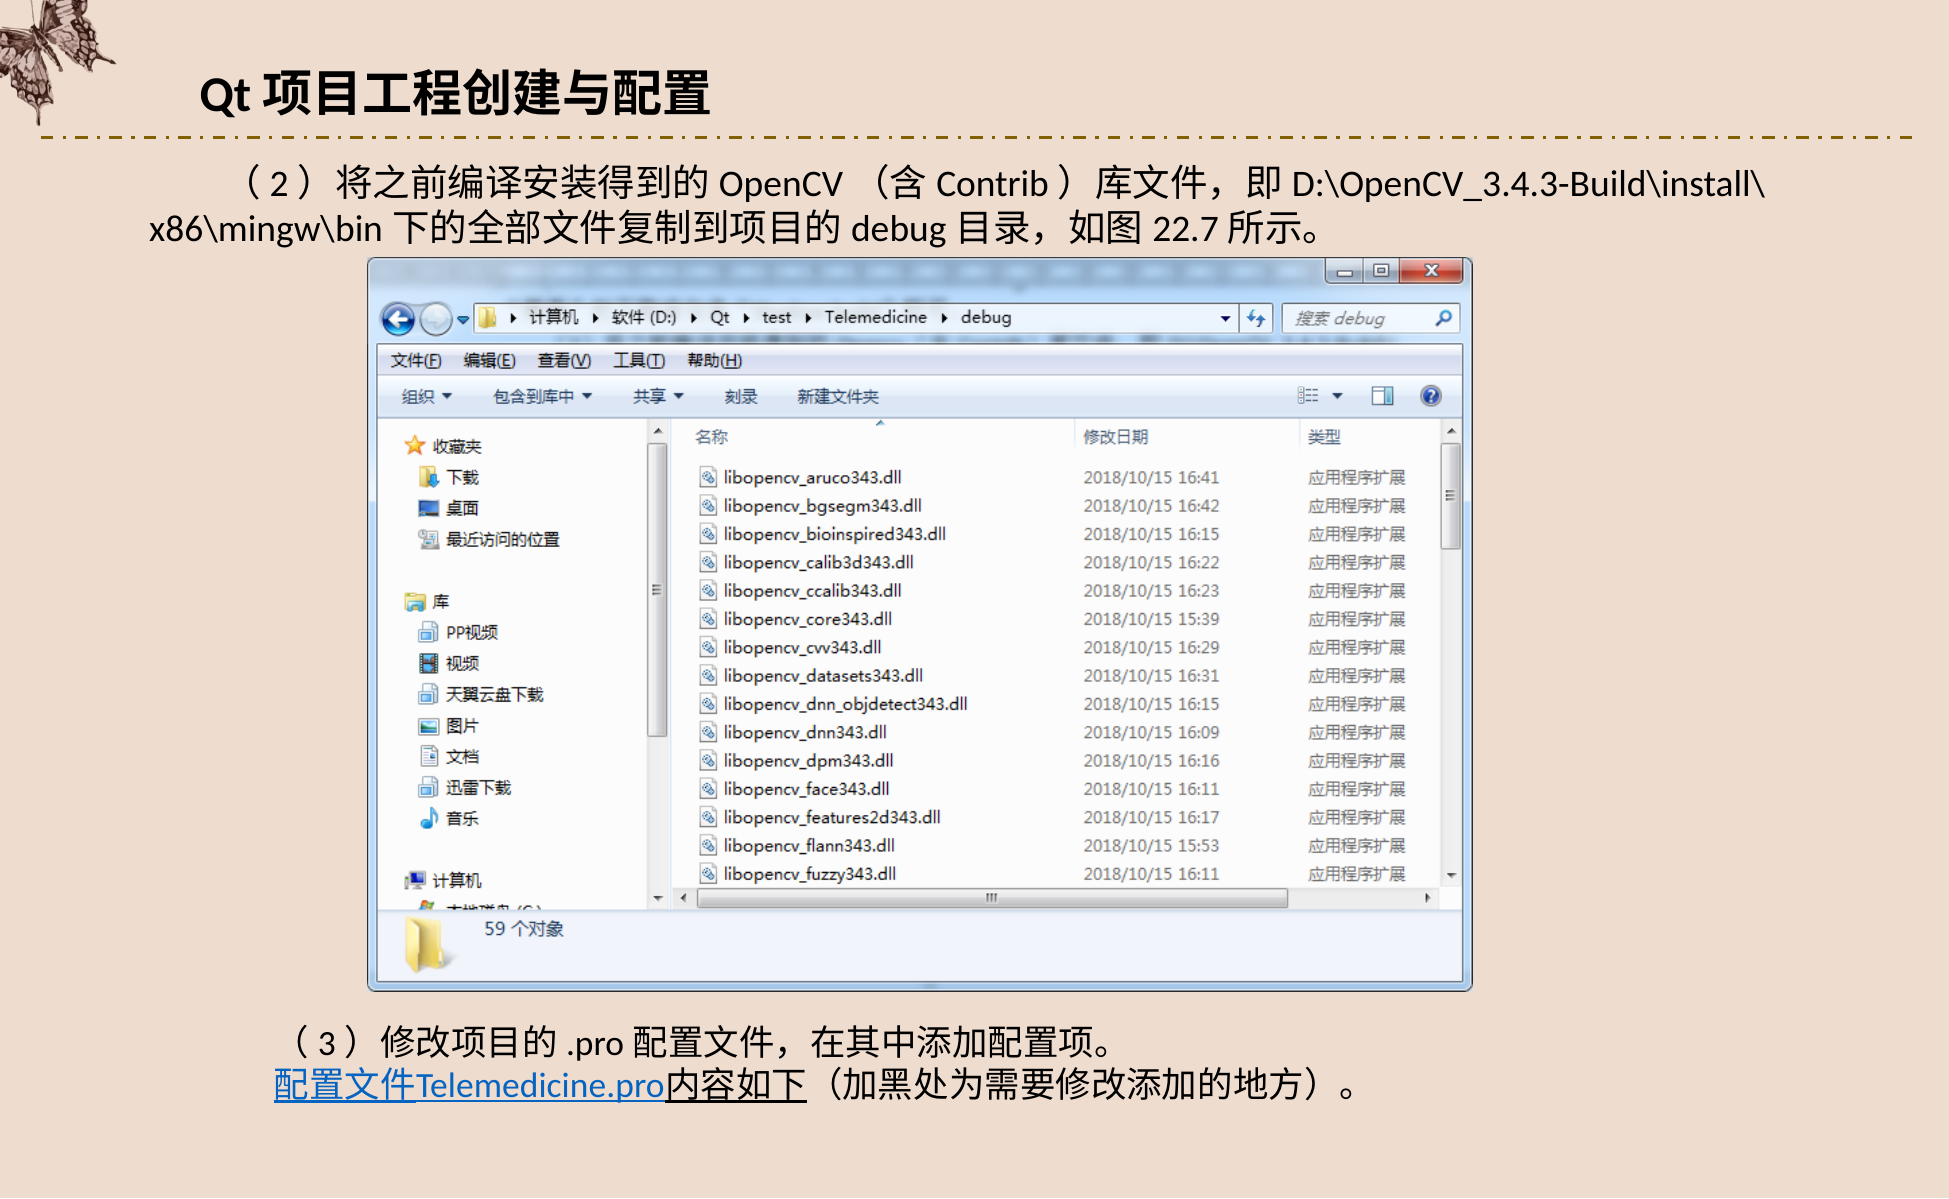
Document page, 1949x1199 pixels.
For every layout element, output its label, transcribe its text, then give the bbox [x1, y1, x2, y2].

text_box Qt项目工程创建与配置 [184, 53, 728, 129]
picture [0, 0, 142, 138]
picture [367, 257, 1473, 992]
text_box （3）修改项目的.pro配置文件，在其中添加配置项。 配置文件Telemedicine.pro内容如下（加黑处为需要修改添加的地方）。 [259, 1012, 1549, 1121]
text_box （2）将之前编译安装得到的OpenCV（含Contrib）库文件，即D:\OpenCV_3.4.3-Build\install\ x86\mingw\bin下的全部文件复制到项目的debug目录，如图22.7所示。 [134, 151, 1832, 257]
